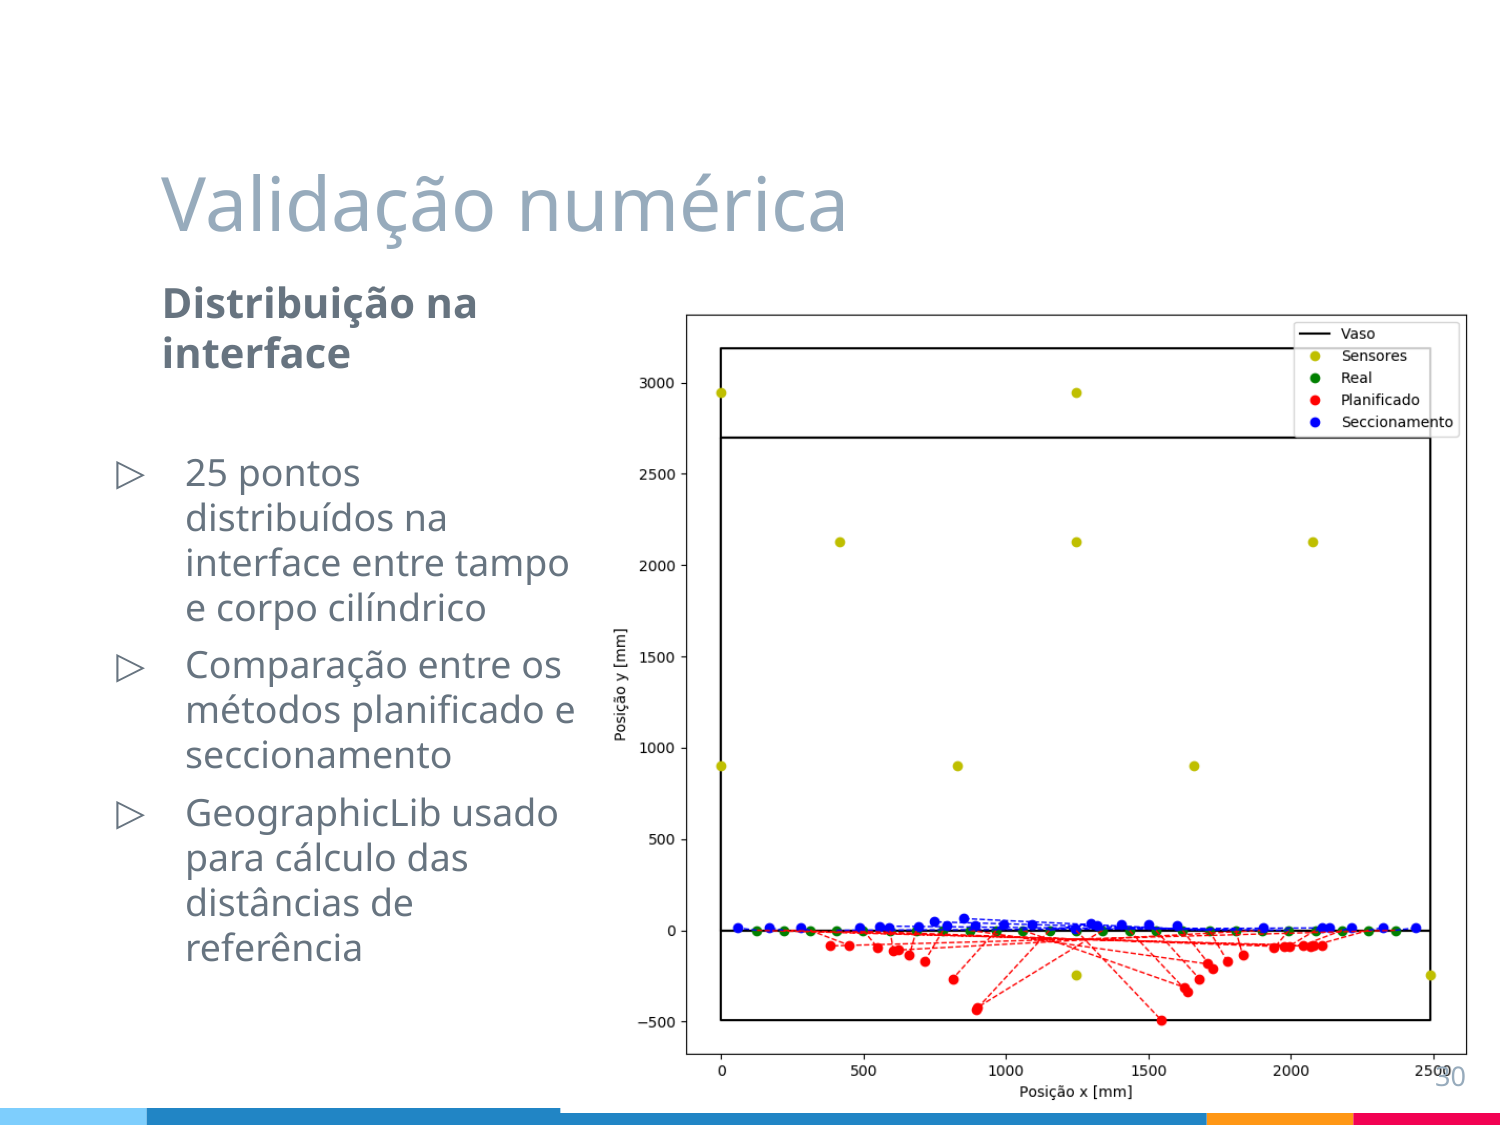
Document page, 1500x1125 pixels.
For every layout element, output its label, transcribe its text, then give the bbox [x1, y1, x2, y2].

picture [560, 199, 1500, 1113]
title Validação numérica [146, 45, 1207, 262]
list Distribuição na interface [146, 262, 554, 362]
text_box 25 pontos distribuídos na interface entre tampo e corpo cilíndrico Comparação entre os métodos planificado e seccionamento GeographicLib usado para cálculo das distâncias de referência [95, 433, 595, 1125]
